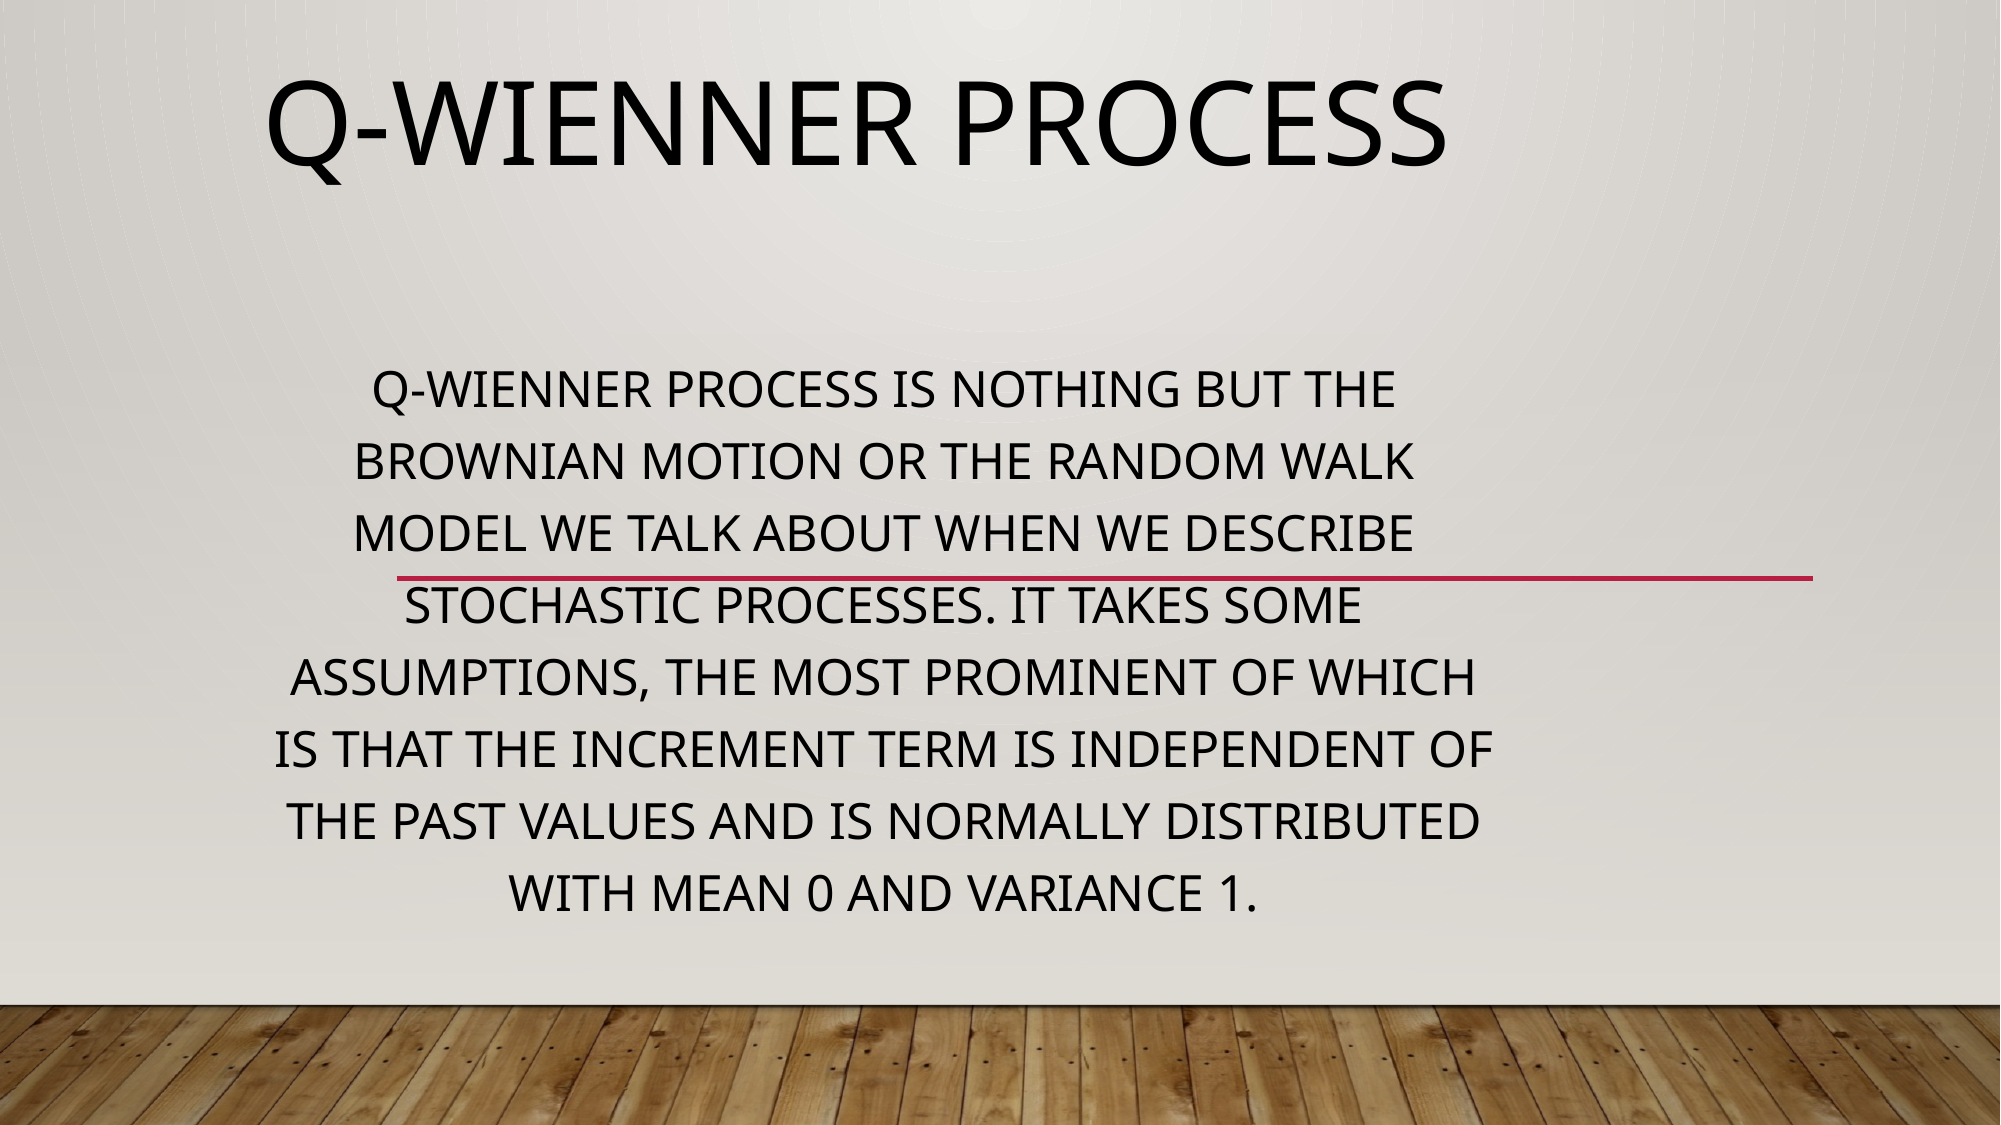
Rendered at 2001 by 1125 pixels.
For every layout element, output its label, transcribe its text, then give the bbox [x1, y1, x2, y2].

subtitle Q-Wienner process is nothing but the Brownian Motion or the random walk model we talk about when we describe stochastic processes. It takes some assumptions, the most prominent of which is that the increment term is independent of the past values and is normally distributed with mean 0 and variance 1. [247, 264, 1522, 985]
picture [0, 1005, 2000, 1125]
title Q-WIENNER PROCESS [247, 53, 1522, 191]
